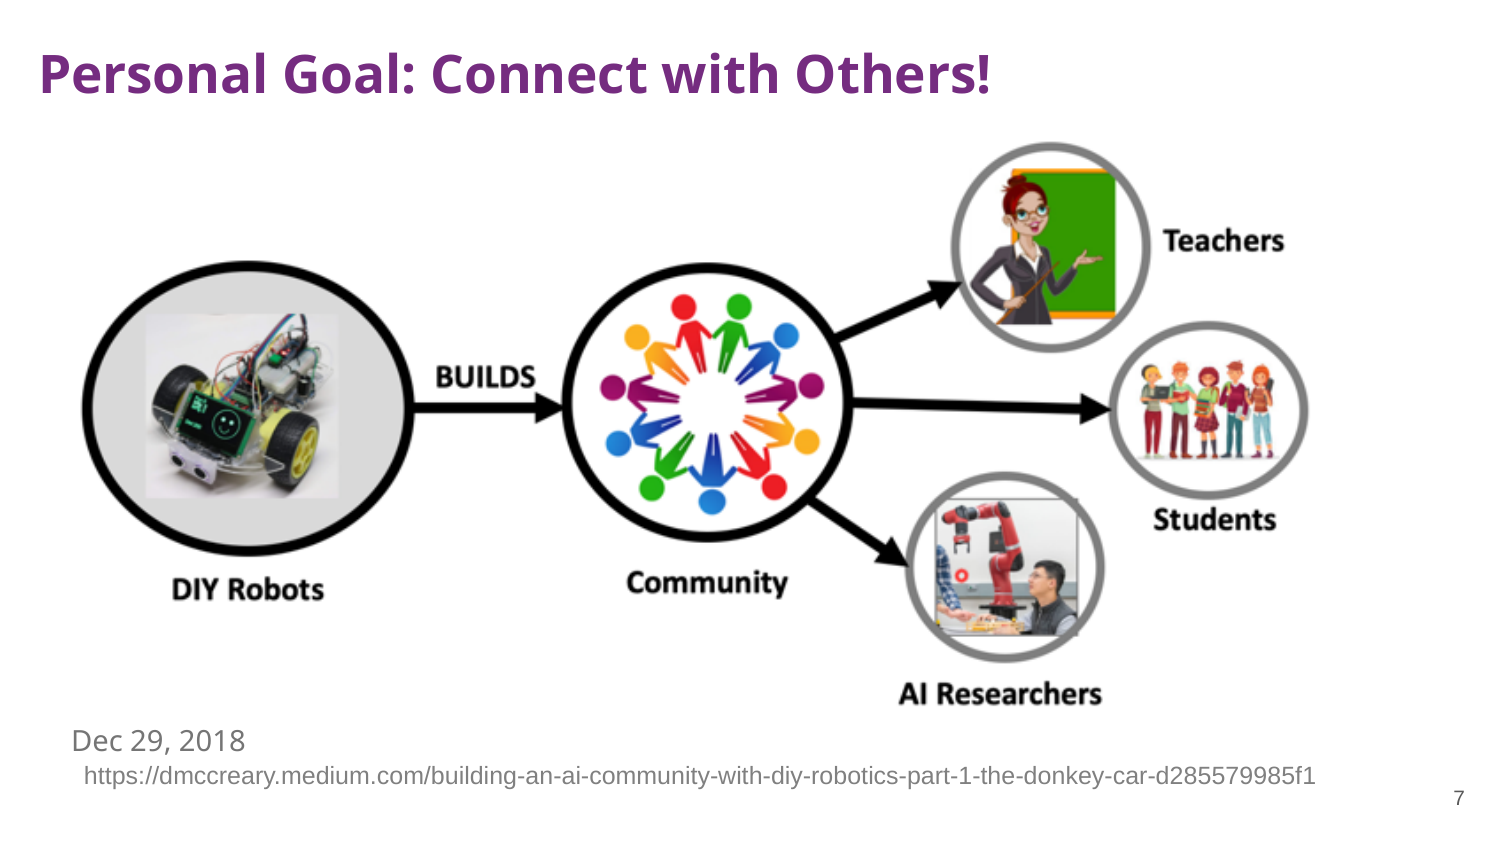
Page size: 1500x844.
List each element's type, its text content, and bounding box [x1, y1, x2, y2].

slide_number 7 [1389, 764, 1480, 830]
title Personal Goal: Connect with Others! [23, 26, 1421, 120]
picture [65, 128, 1319, 715]
text_box https://dmccreary.medium.com/building-an-ai-community-with-diy-robotics-part-1-the-donkey-car-d285579985f1 [69, 751, 1334, 797]
text_box Dec 29, 2018 [56, 714, 261, 765]
